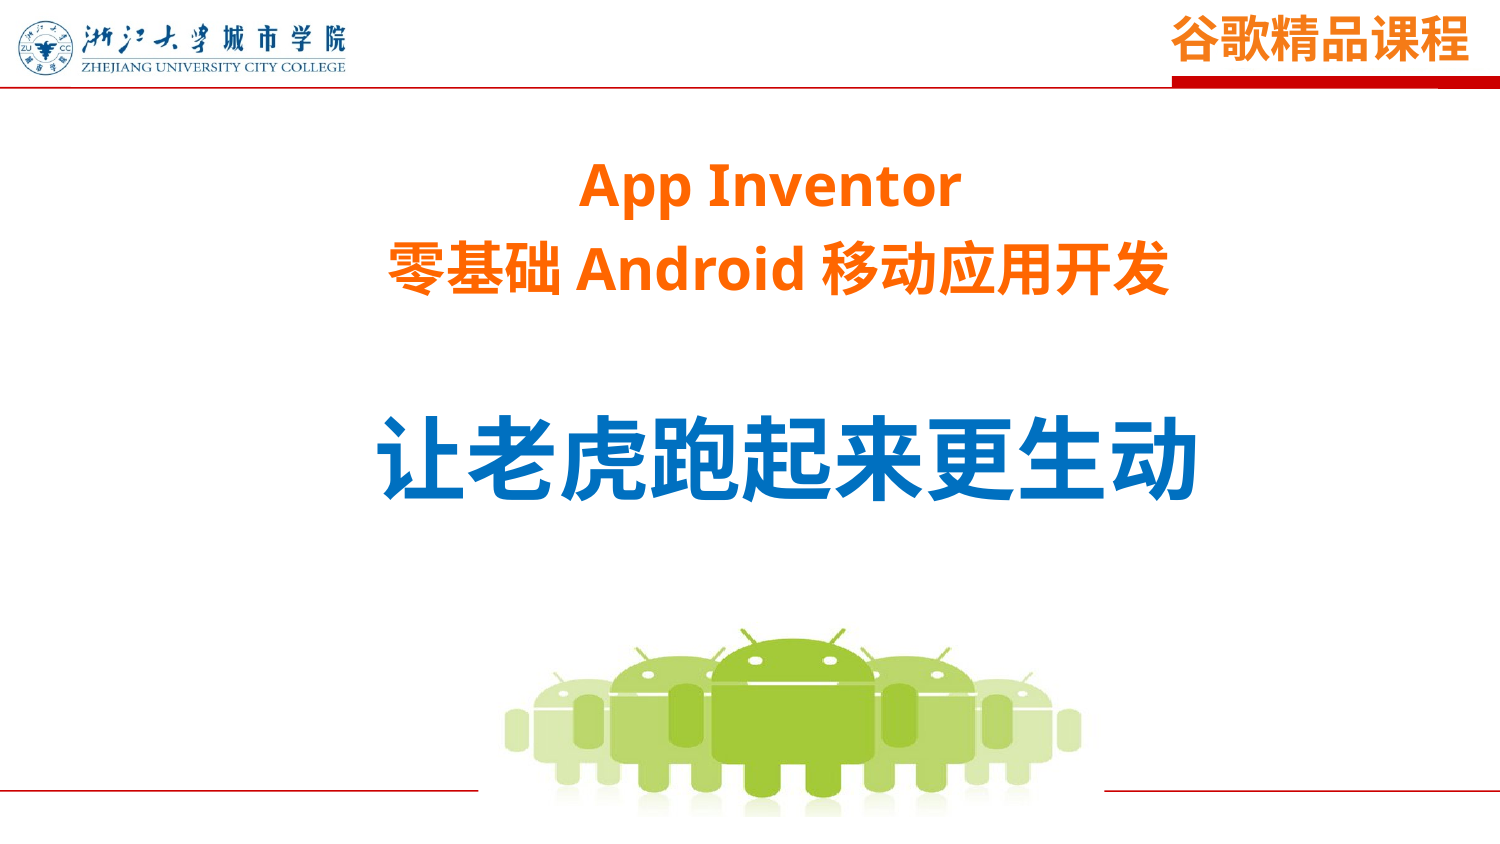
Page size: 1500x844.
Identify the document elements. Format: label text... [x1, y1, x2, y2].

text_box 谷歌精品课程 [1139, 0, 1219, 75]
picture [5, 0, 361, 80]
picture [1218, 1, 1500, 68]
text_box App Inventor 零基础Android移动应用开发 [265, 126, 1294, 310]
text_box 让老虎跑起来更生动 [100, 350, 1476, 476]
picture [478, 586, 1105, 818]
